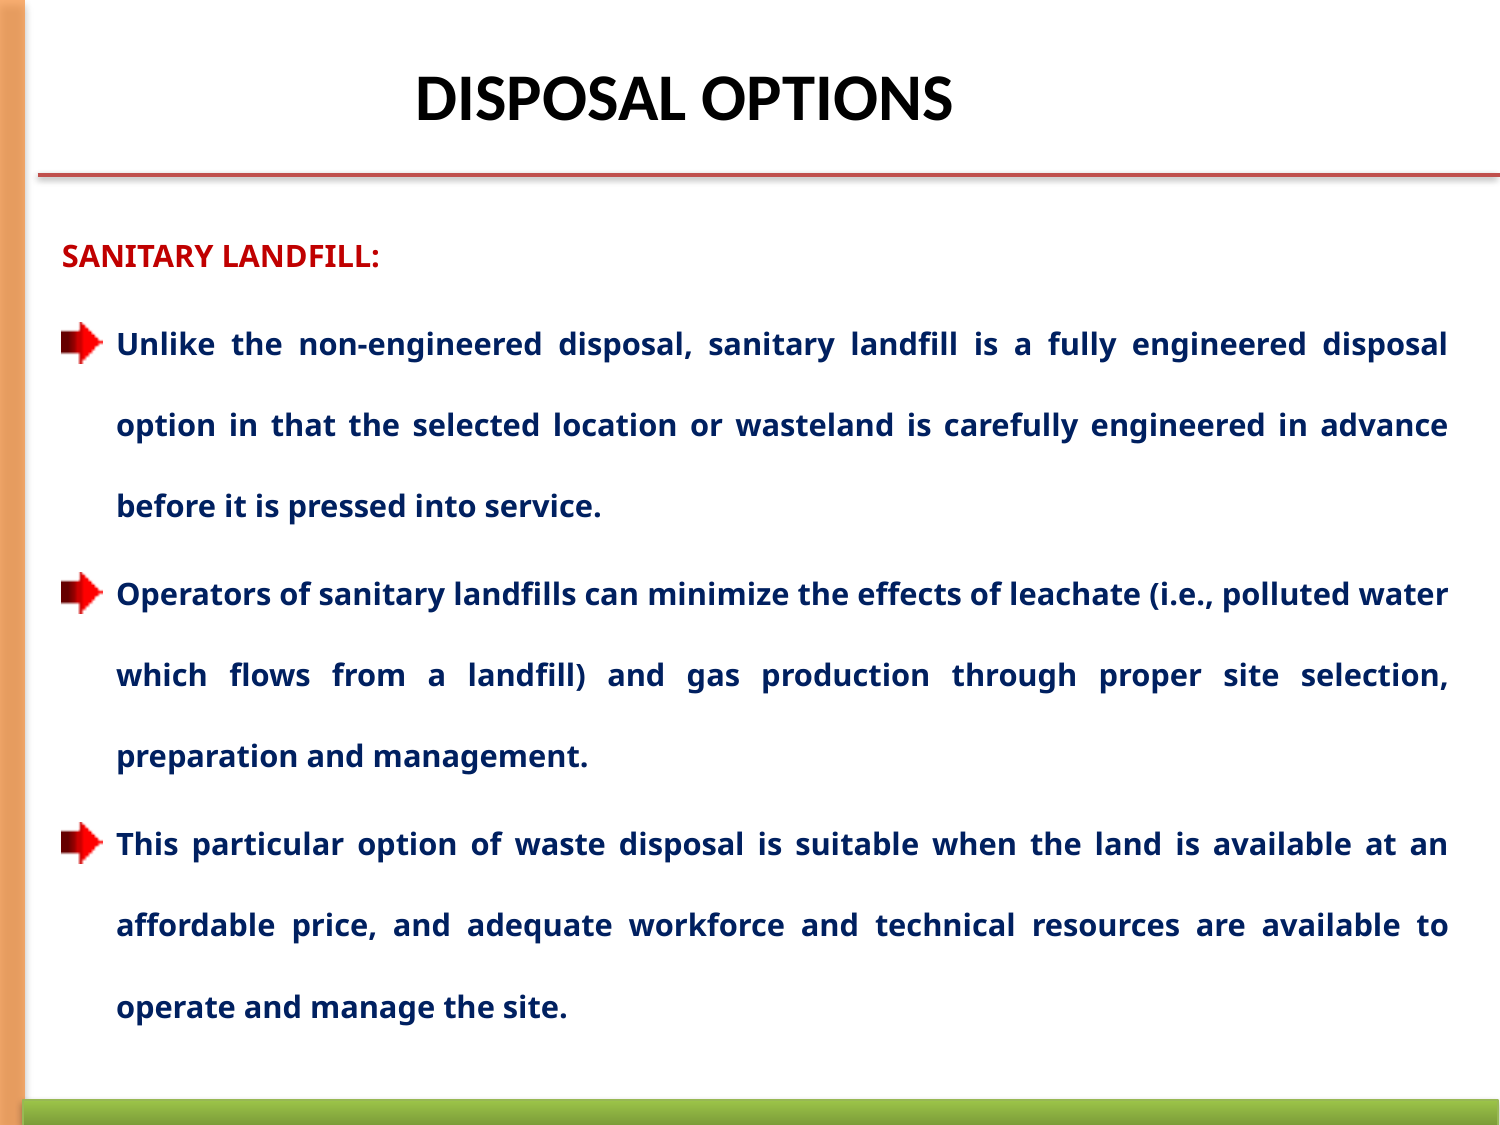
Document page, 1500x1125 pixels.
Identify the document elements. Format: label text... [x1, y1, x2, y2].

picture [61, 822, 103, 864]
list SANITARY LANDFILL: Unlike the non-engineered disposal, sanitary landfill is a fully engineered disposal option in that the selected location or wasteland is carefully engineered in advance before it is pressed into service. Operators of sanitary landfills can minimize the effects of leachate (i.e., polluted water which flows from a landfill) and gas production through proper site selection, preparation and management. This particular option of waste disposal is suitable when the land is available at an affordable price, and adequate workforce and technical resources are available to operate and manage the site. [46, 210, 1465, 1043]
picture [61, 572, 103, 614]
text_box DISPOSAL OPTIONS [400, 46, 970, 142]
picture [61, 322, 103, 364]
